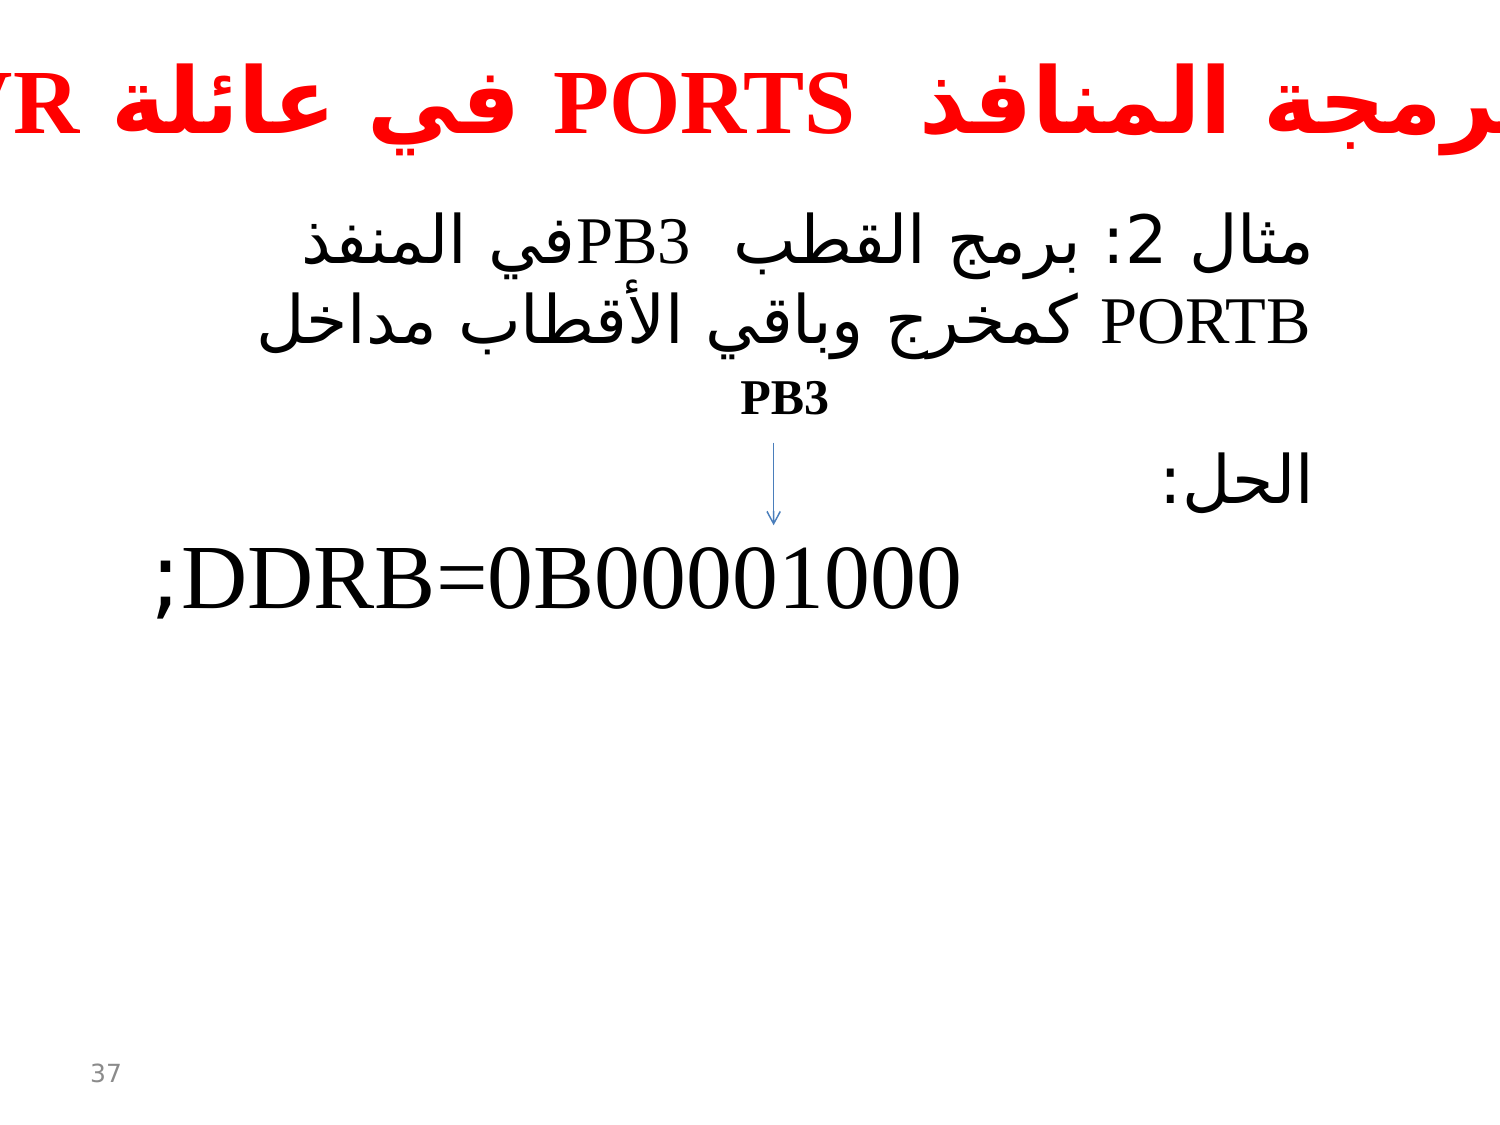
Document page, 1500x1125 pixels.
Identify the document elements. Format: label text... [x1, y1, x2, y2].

text_box PB3 [711, 363, 858, 426]
text_box [107, 184, 1414, 281]
slide_number 37 [75, 1042, 425, 1103]
text_box مثال 2: برمج القطب PB3في المنفذ PORTB كمخرج وباقي الأقطاب مداخل الحل: DDRB=0B00001000; [135, 189, 1329, 745]
text_box برمجة المنافذ PORTS في عائلة AVR [0, 34, 1500, 160]
